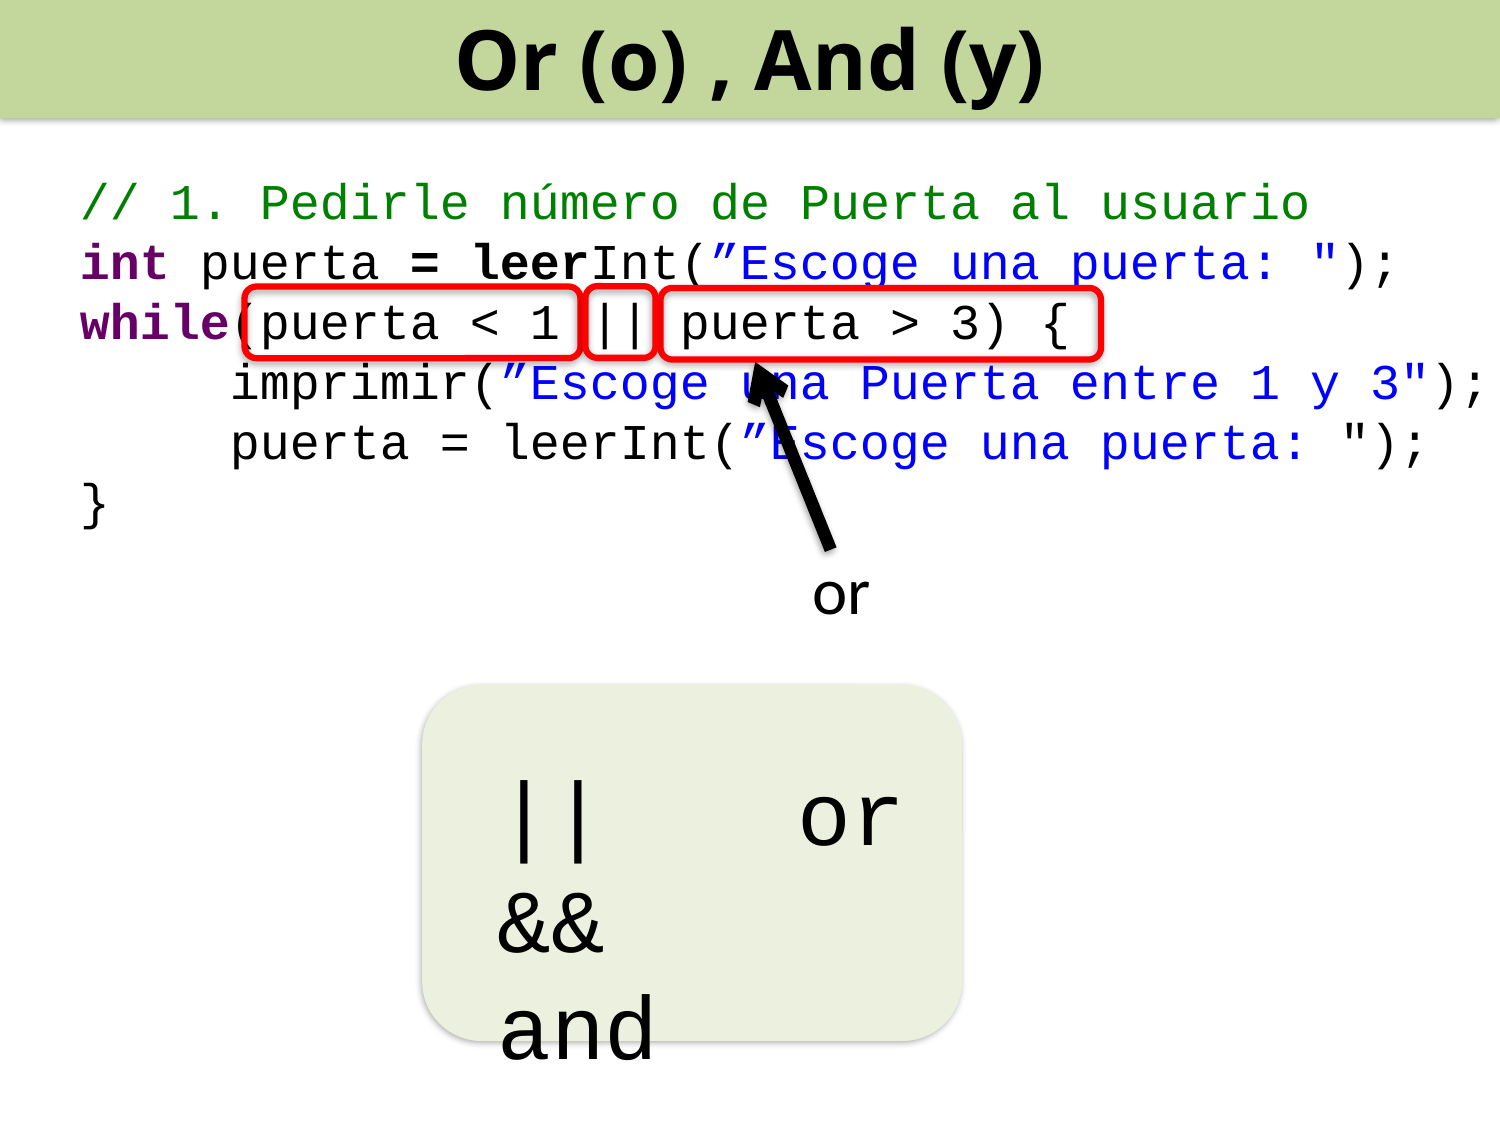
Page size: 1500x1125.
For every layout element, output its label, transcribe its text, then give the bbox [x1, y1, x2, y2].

text_box // 1. Pedirle número de Puerta al usuario int puerta = leerInt(”Escoge una puerta: "); while(puerta < 1 || puerta > 3) { imprimir(”Escoge una Puerta entre 1 y 3"); puerta = leerInt(”Escoge una puerta: "); } [64, 161, 1500, 537]
text_box [584, 285, 657, 359]
text_box [421, 684, 963, 1042]
text_box || or && and [482, 748, 938, 1086]
text_box Or (o) , And (y) [0, 0, 1500, 122]
text_box [243, 285, 581, 359]
text_box [660, 287, 1102, 361]
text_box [754, 361, 831, 550]
text_box or [797, 540, 886, 636]
